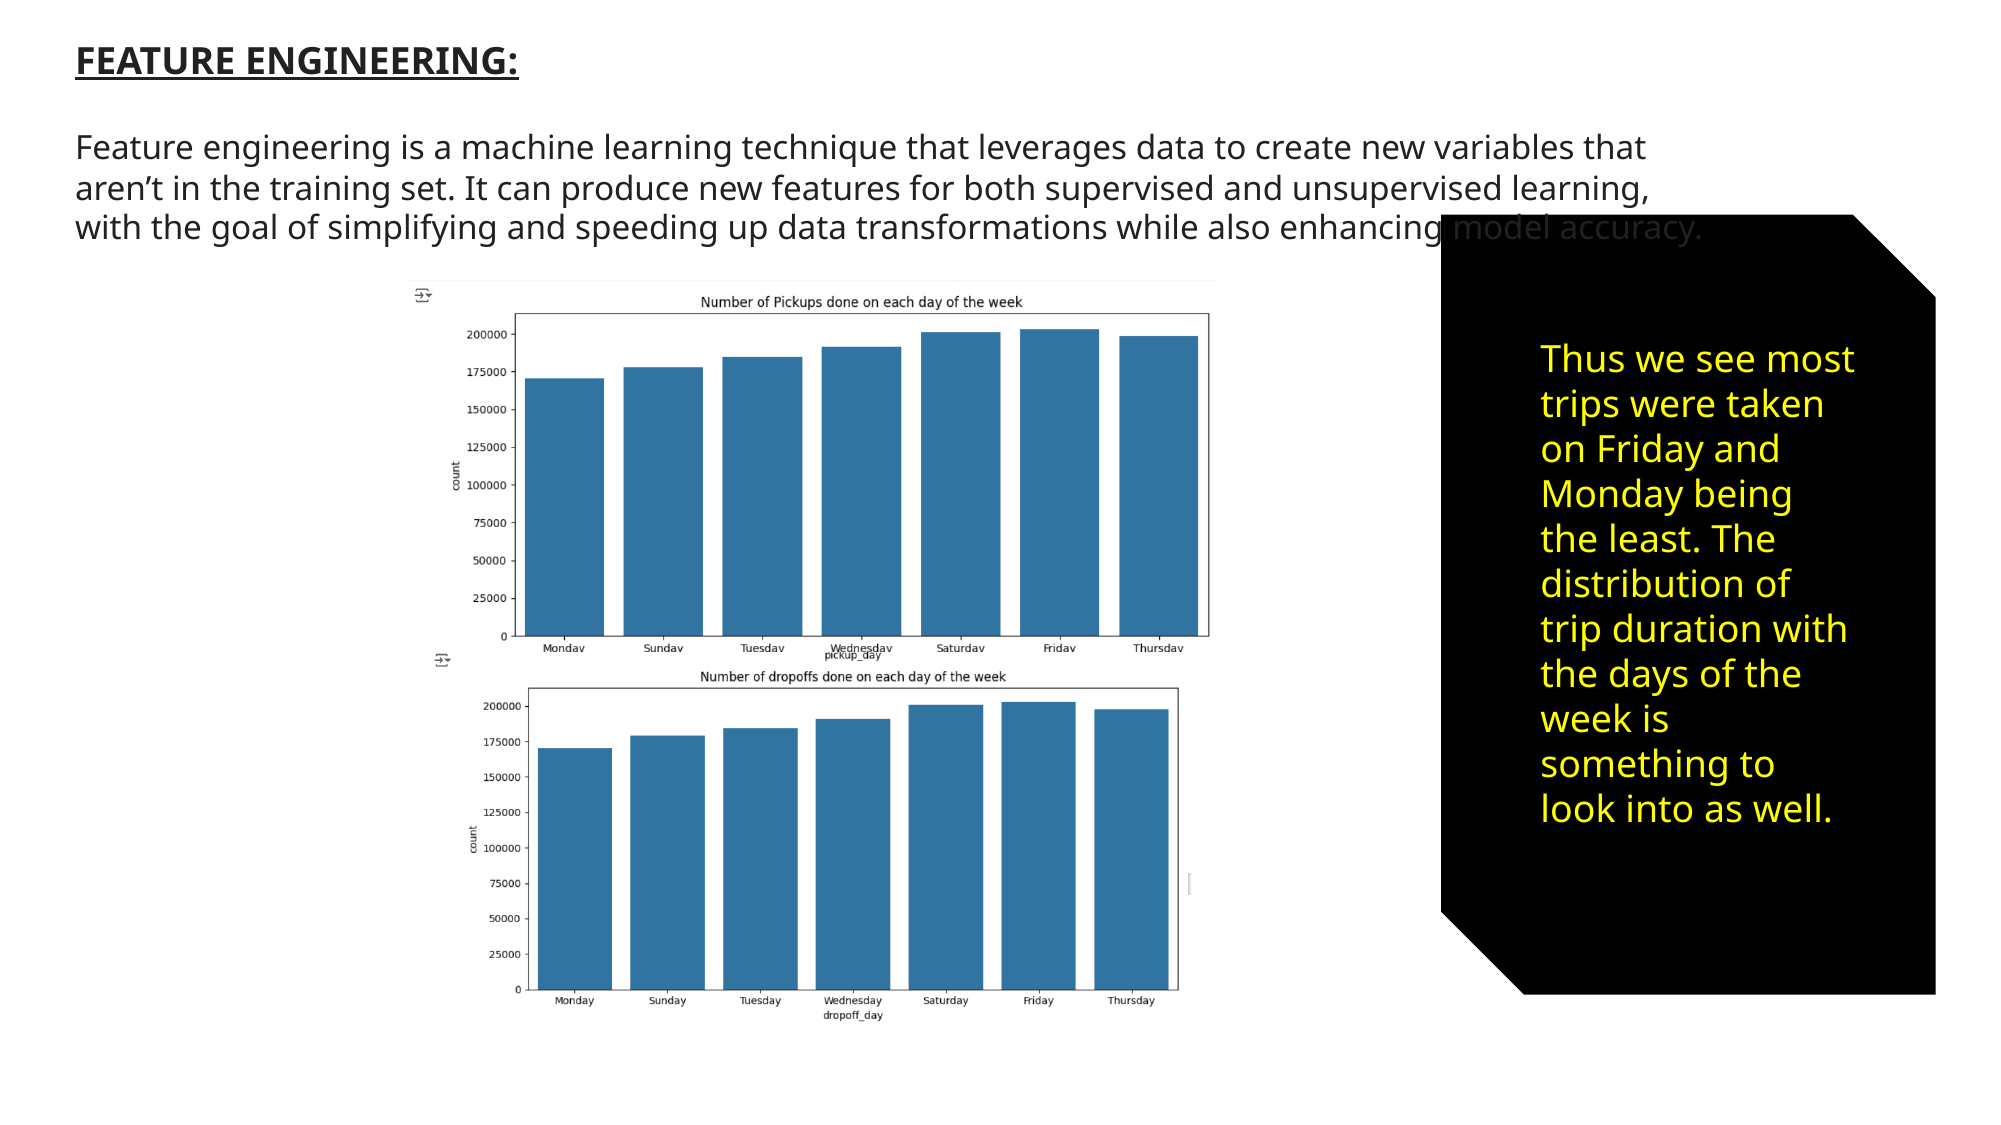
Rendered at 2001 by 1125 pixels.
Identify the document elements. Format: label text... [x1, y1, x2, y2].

text_box [1441, 214, 1936, 995]
picture [397, 280, 1217, 1048]
text_box Thus we see most trips were taken on Friday and Monday being the least. The distribution of trip duration with the days of the week is something to look into as well. [1525, 327, 1872, 838]
text_box FEATURE ENGINEERING: Feature engineering is a machine learning technique that leverages data to create new variables that aren’t in the training set. It can produce new features for both supervised and unsupervised learning, with the goal of simplifying and speeding up data transformations while also enhancing model accuracy. [60, 29, 1722, 254]
